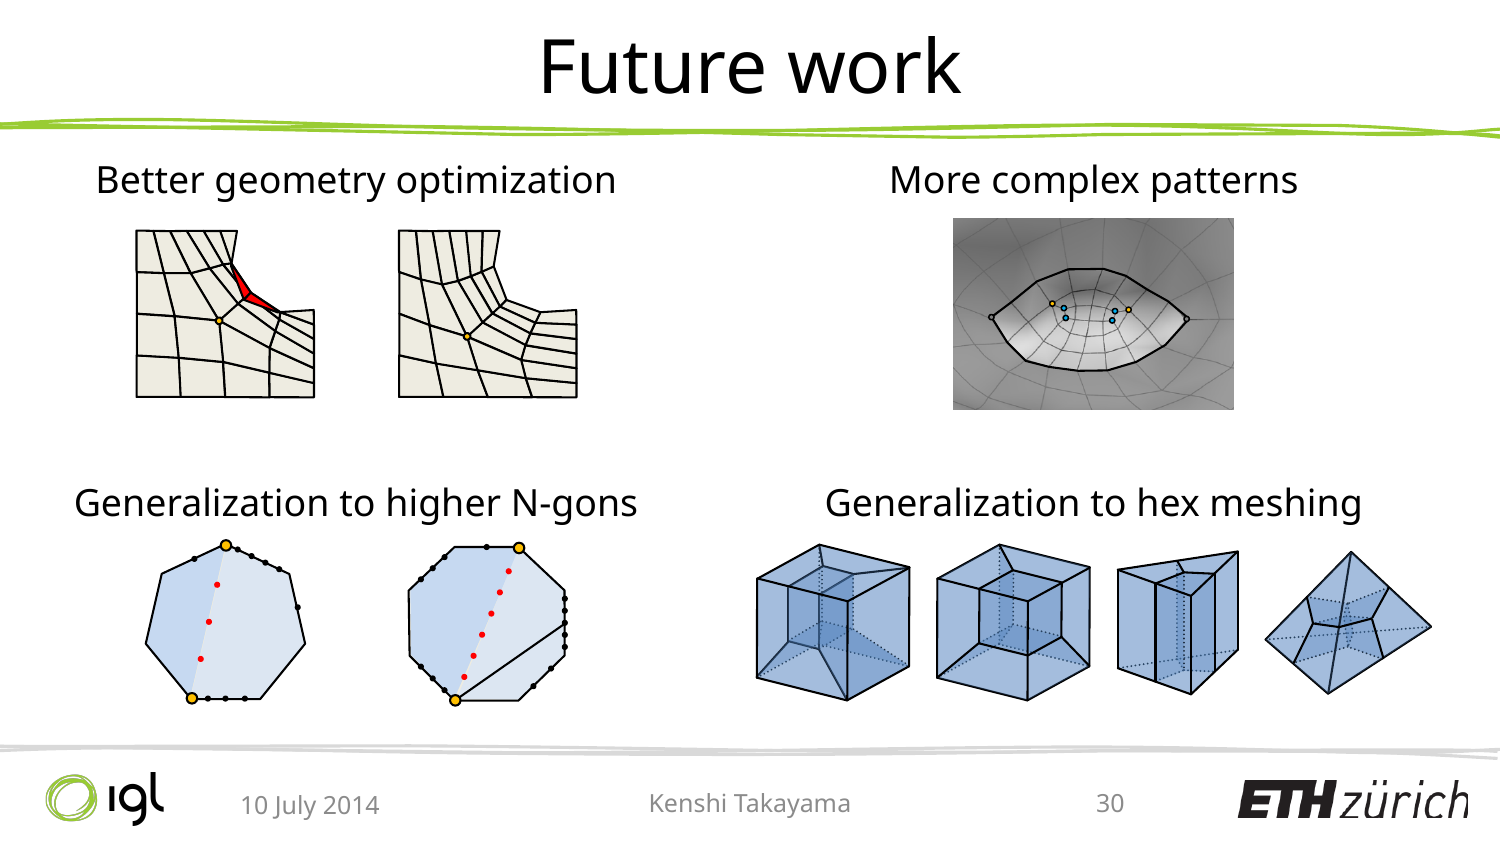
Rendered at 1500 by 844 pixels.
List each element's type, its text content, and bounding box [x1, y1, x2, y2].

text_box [953, 218, 1235, 410]
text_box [186, 539, 525, 706]
text_box Generalization to hex meshing [809, 471, 1378, 532]
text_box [756, 544, 1432, 701]
footer Kenshi Takayama [587, 782, 913, 827]
slide_number 30 [1042, 782, 1140, 827]
text_box Generalization to higher N-gons [59, 471, 654, 532]
title Future work [75, 33, 1425, 94]
text_box Better geometry optimization [80, 148, 633, 209]
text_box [136, 230, 577, 398]
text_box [529, 543, 569, 702]
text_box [197, 567, 512, 681]
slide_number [225, 782, 423, 827]
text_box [145, 543, 182, 702]
text_box More complex patterns [874, 148, 1314, 209]
